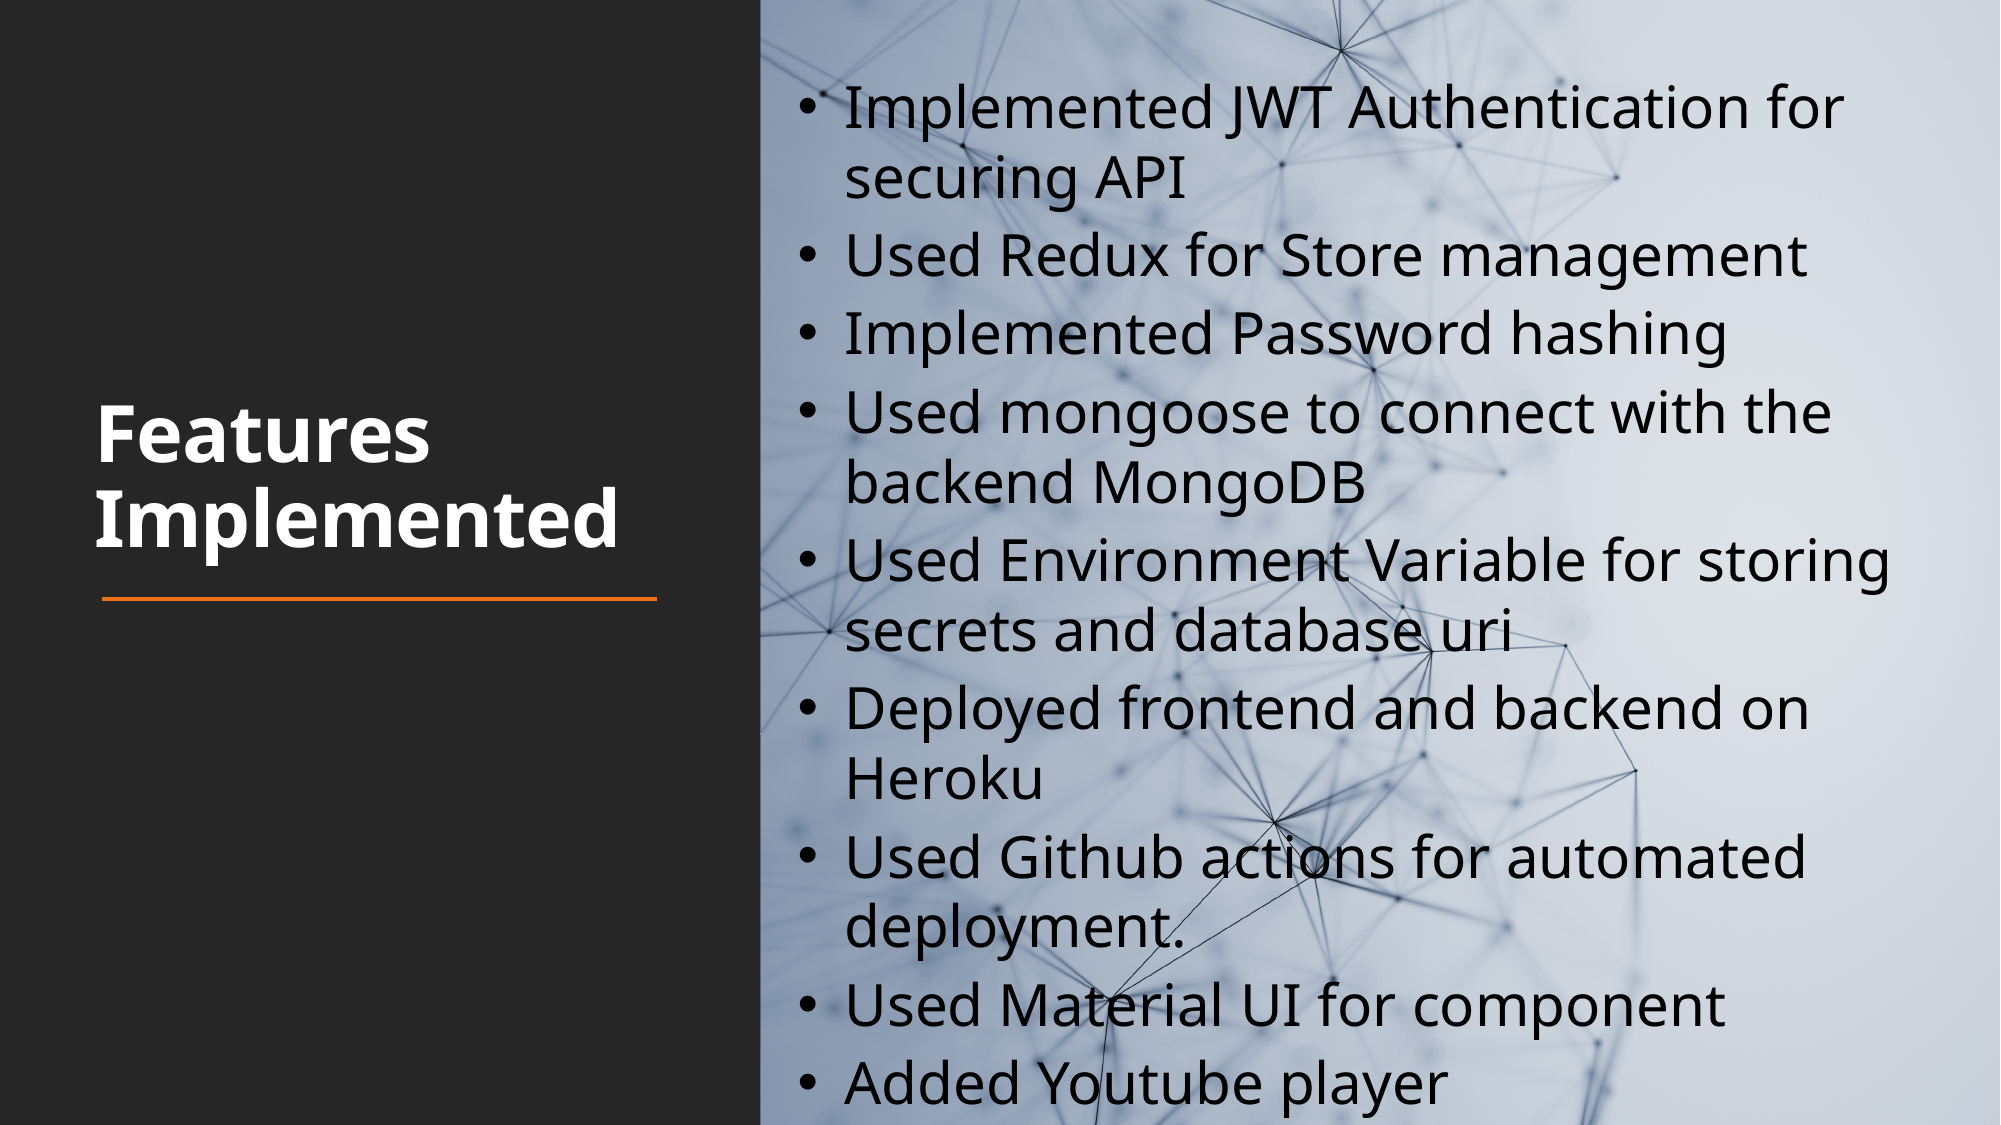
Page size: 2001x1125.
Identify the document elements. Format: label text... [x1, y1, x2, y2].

text_box [0, 0, 758, 1125]
title Features Implemented [79, 104, 680, 573]
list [759, 0, 2000, 1125]
